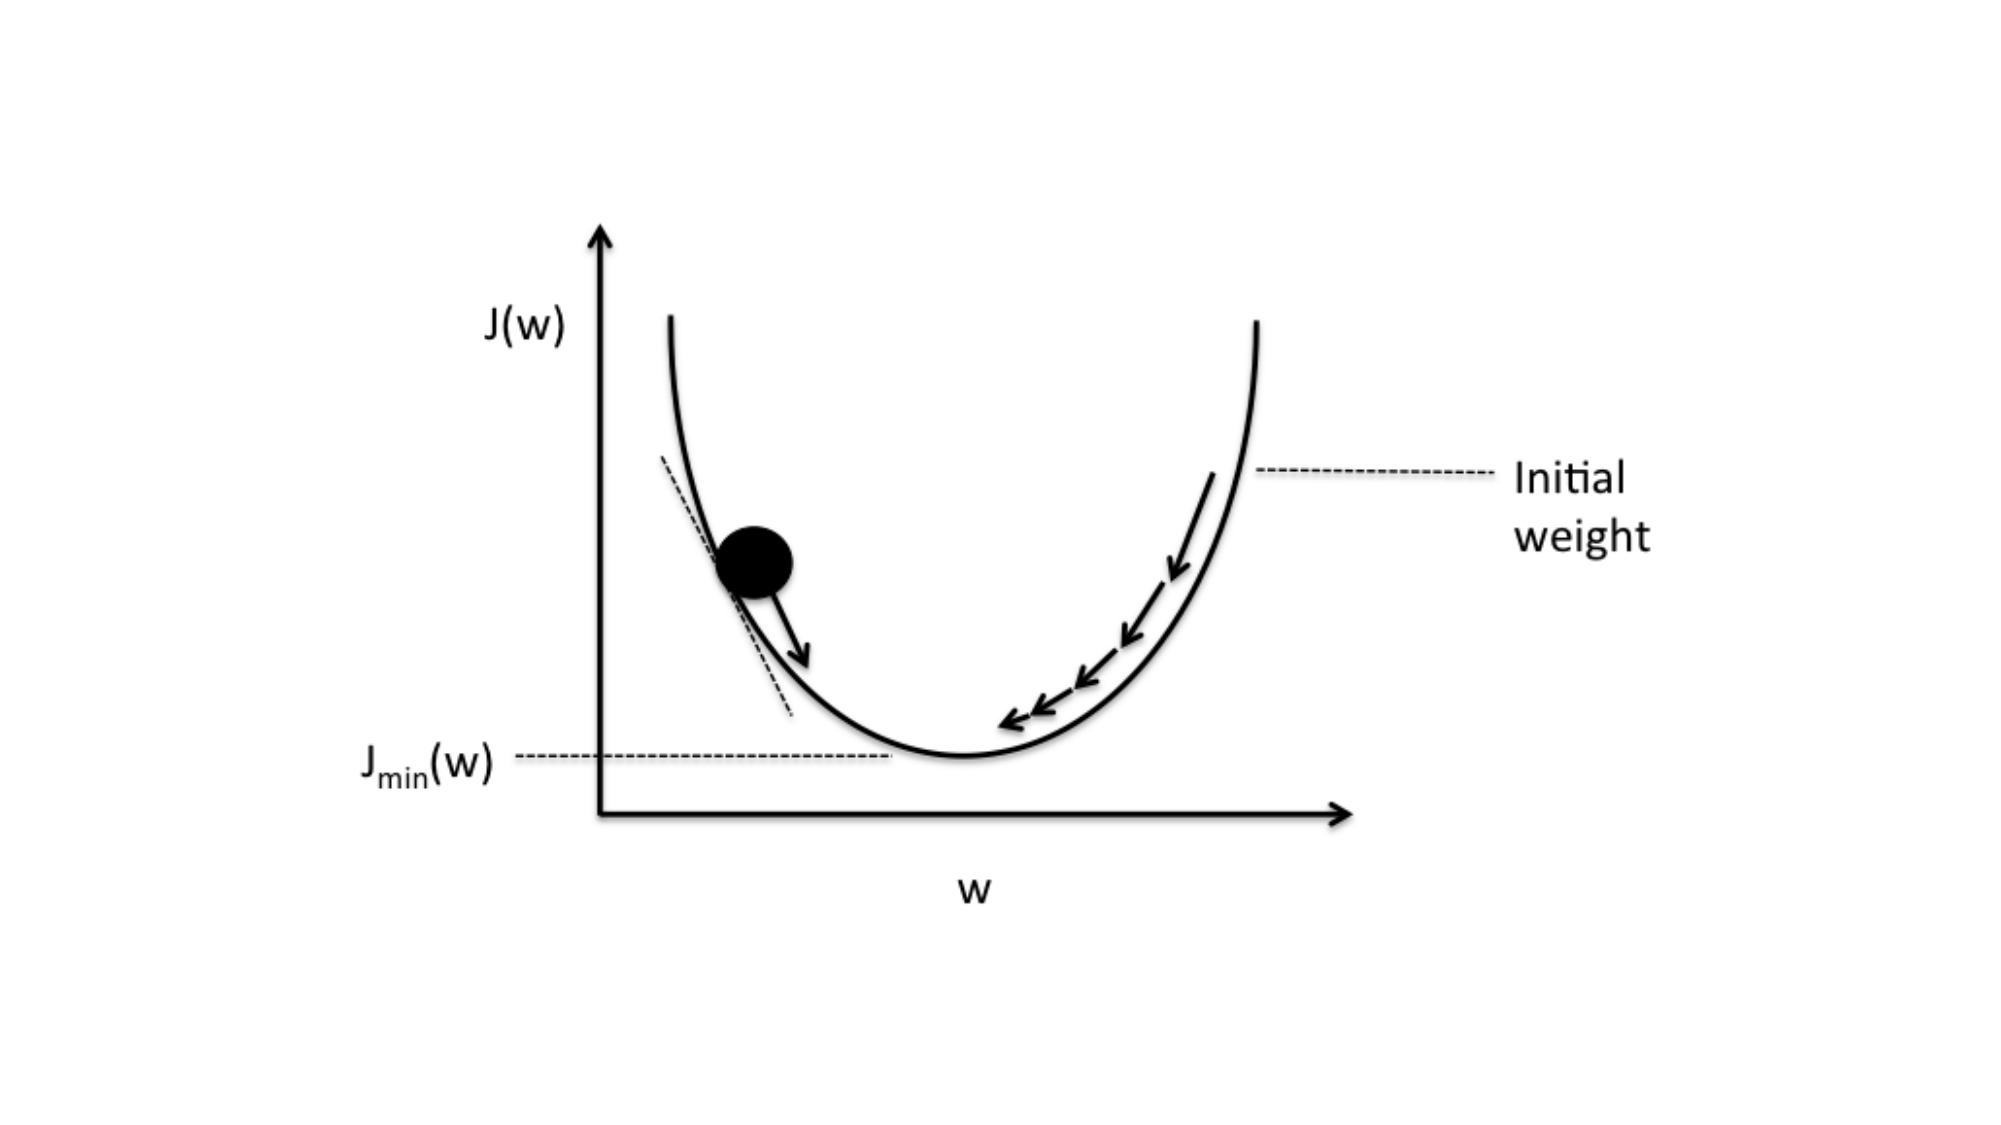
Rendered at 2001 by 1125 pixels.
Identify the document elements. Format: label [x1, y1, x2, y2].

picture [353, 194, 1674, 931]
